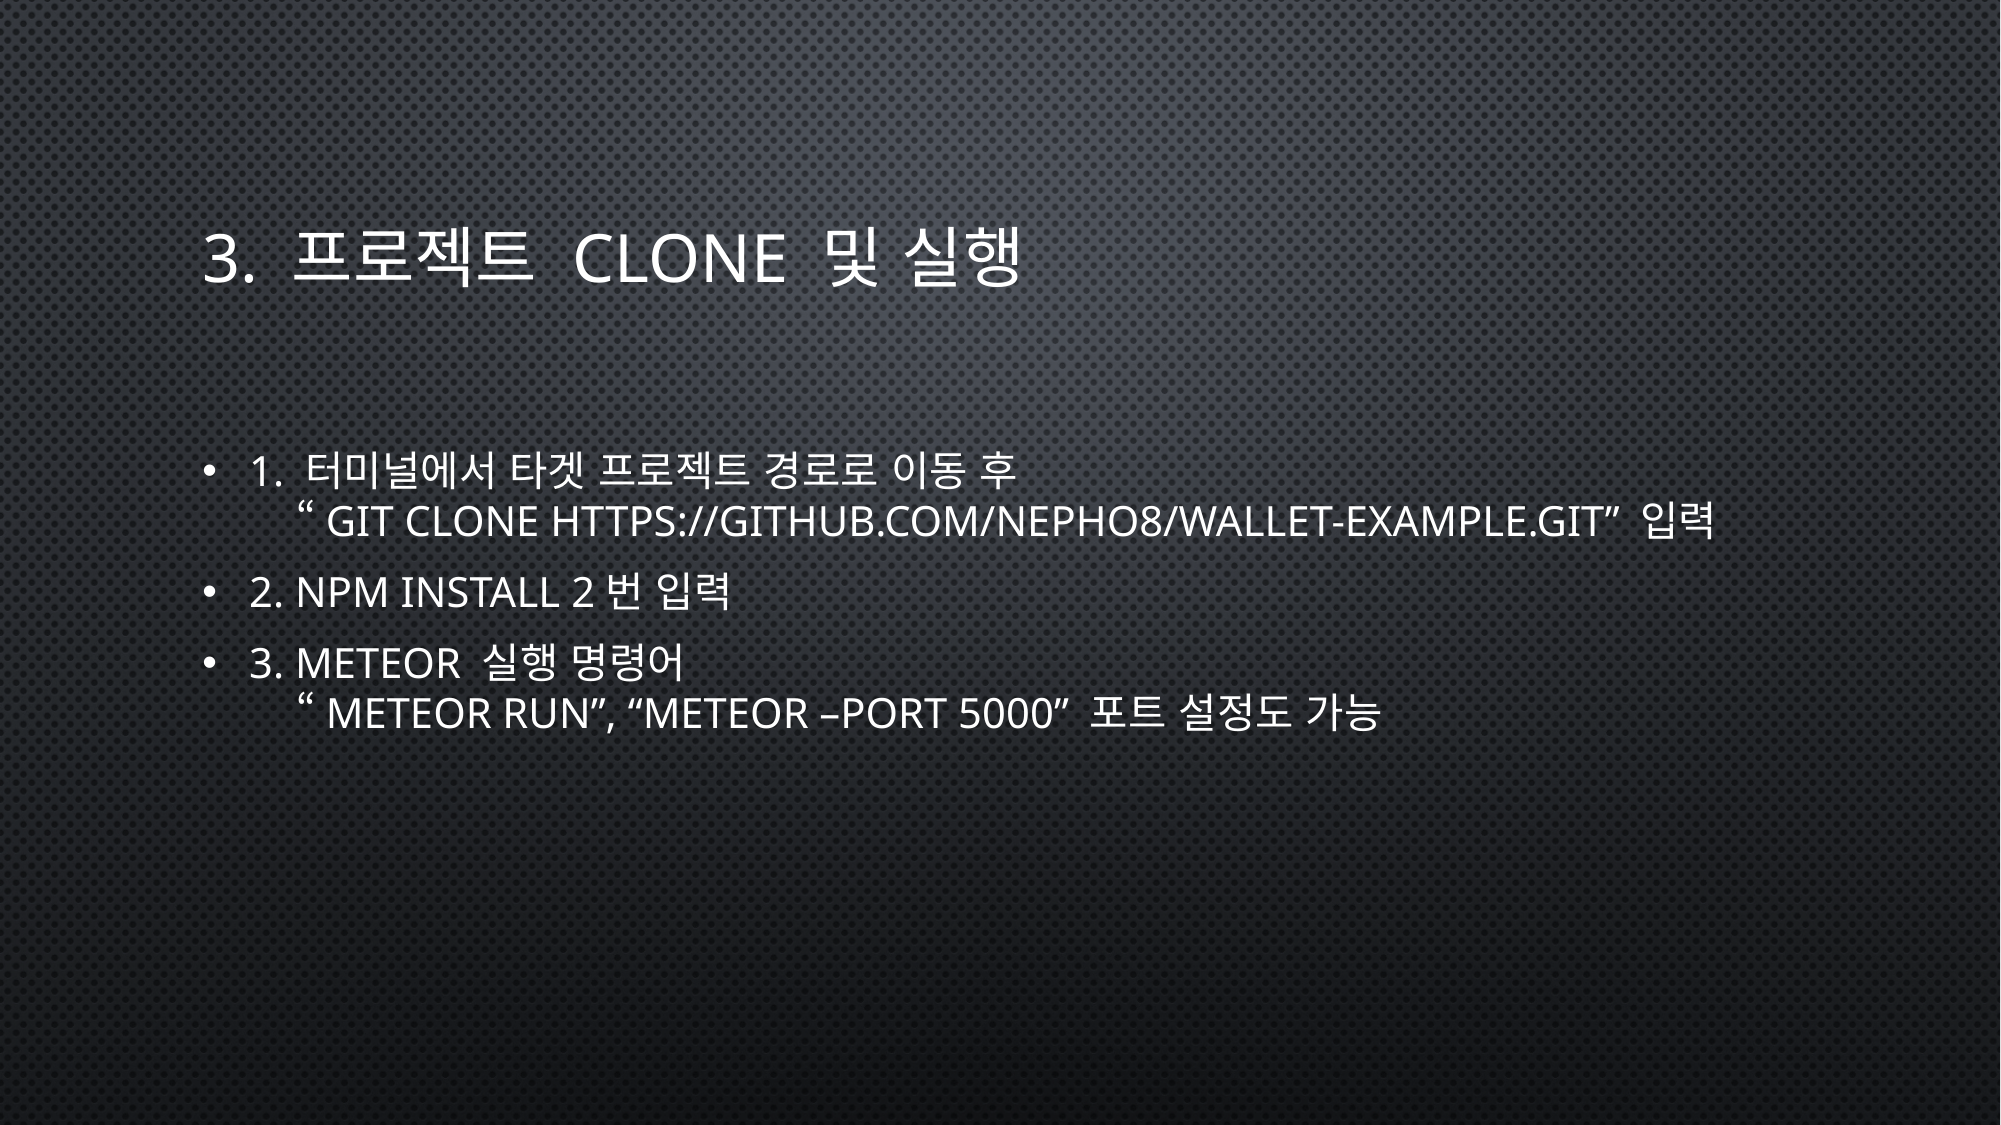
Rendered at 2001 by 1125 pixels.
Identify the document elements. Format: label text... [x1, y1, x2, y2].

list 1. 터미널에서 타겟 프로젝트 경로로 이동 후 “git clone https://github.com/nepho8/wallet-example.git” 입력 2. npm install 2번 입력 3. Meteor 실행 명령어 “meteor run”, “meteor –port 5000” 포트 설정도 가능 [187, 437, 1813, 1085]
title 3. 프로젝트 clone 및 실행 [187, 99, 1813, 413]
